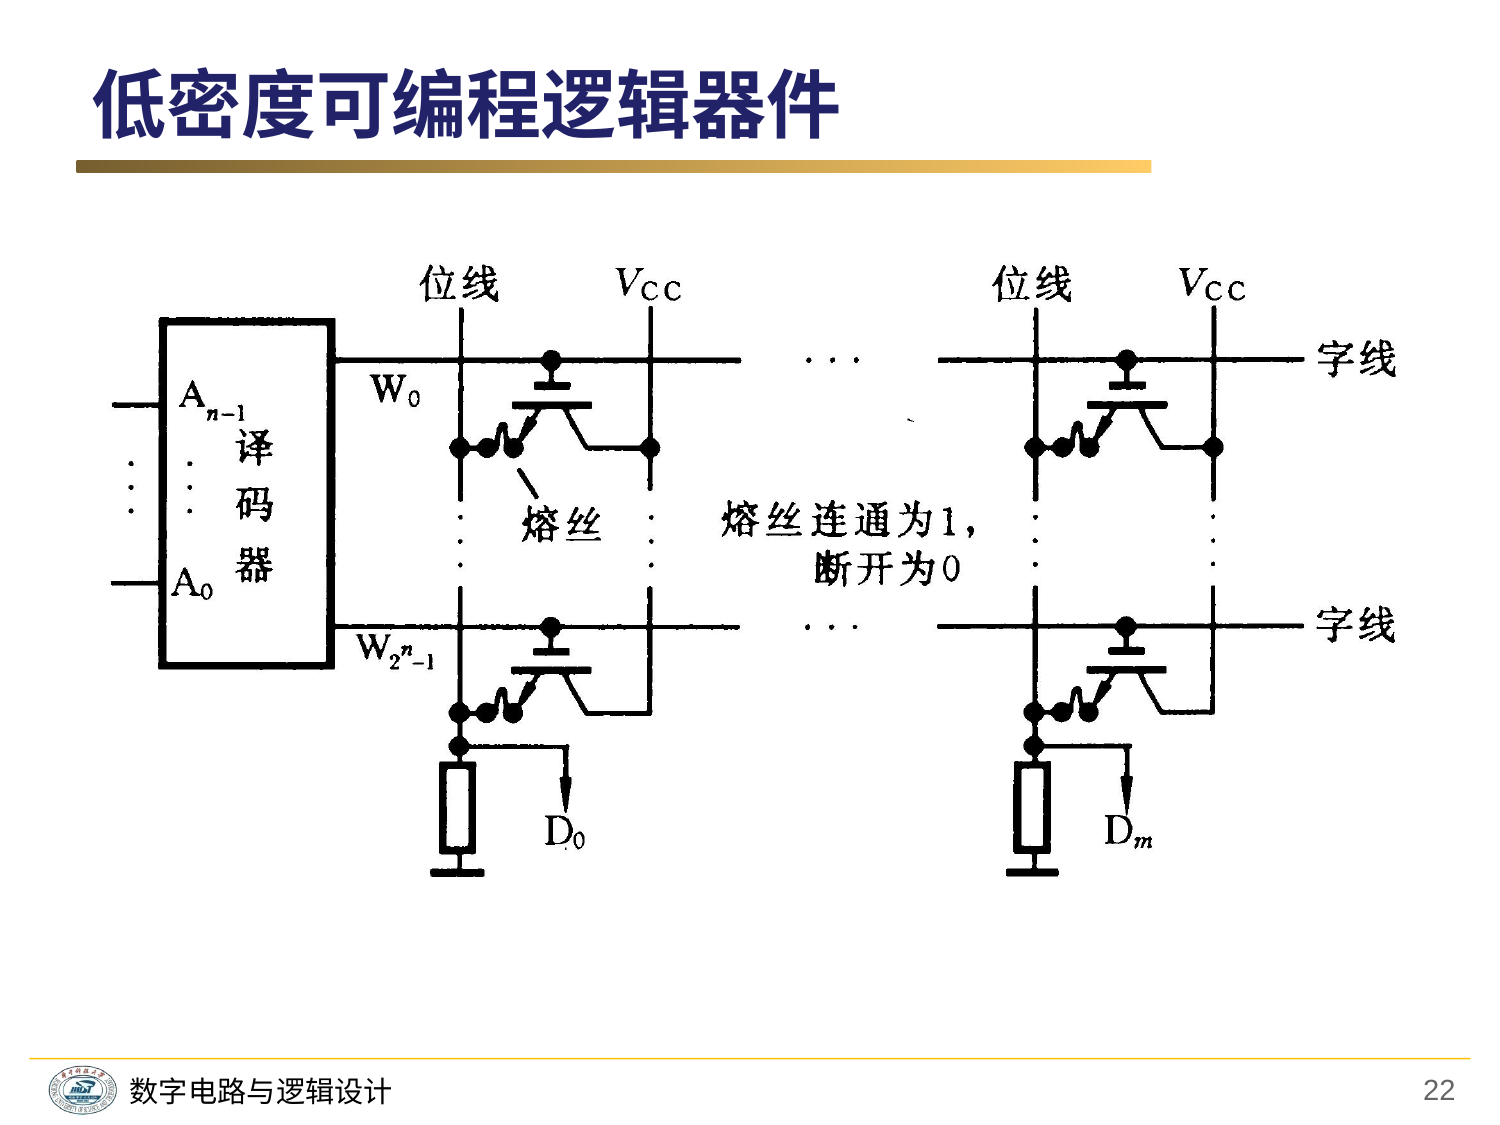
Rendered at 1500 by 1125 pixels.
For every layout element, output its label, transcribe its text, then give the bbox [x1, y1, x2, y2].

text_box 低密度可编程逻辑器件 [76, 45, 1424, 161]
picture [46, 1063, 119, 1116]
picture [100, 254, 1415, 894]
text_box 22 [1120, 1063, 1471, 1125]
text_box 数字电路与逻辑设计 [114, 1065, 429, 1116]
